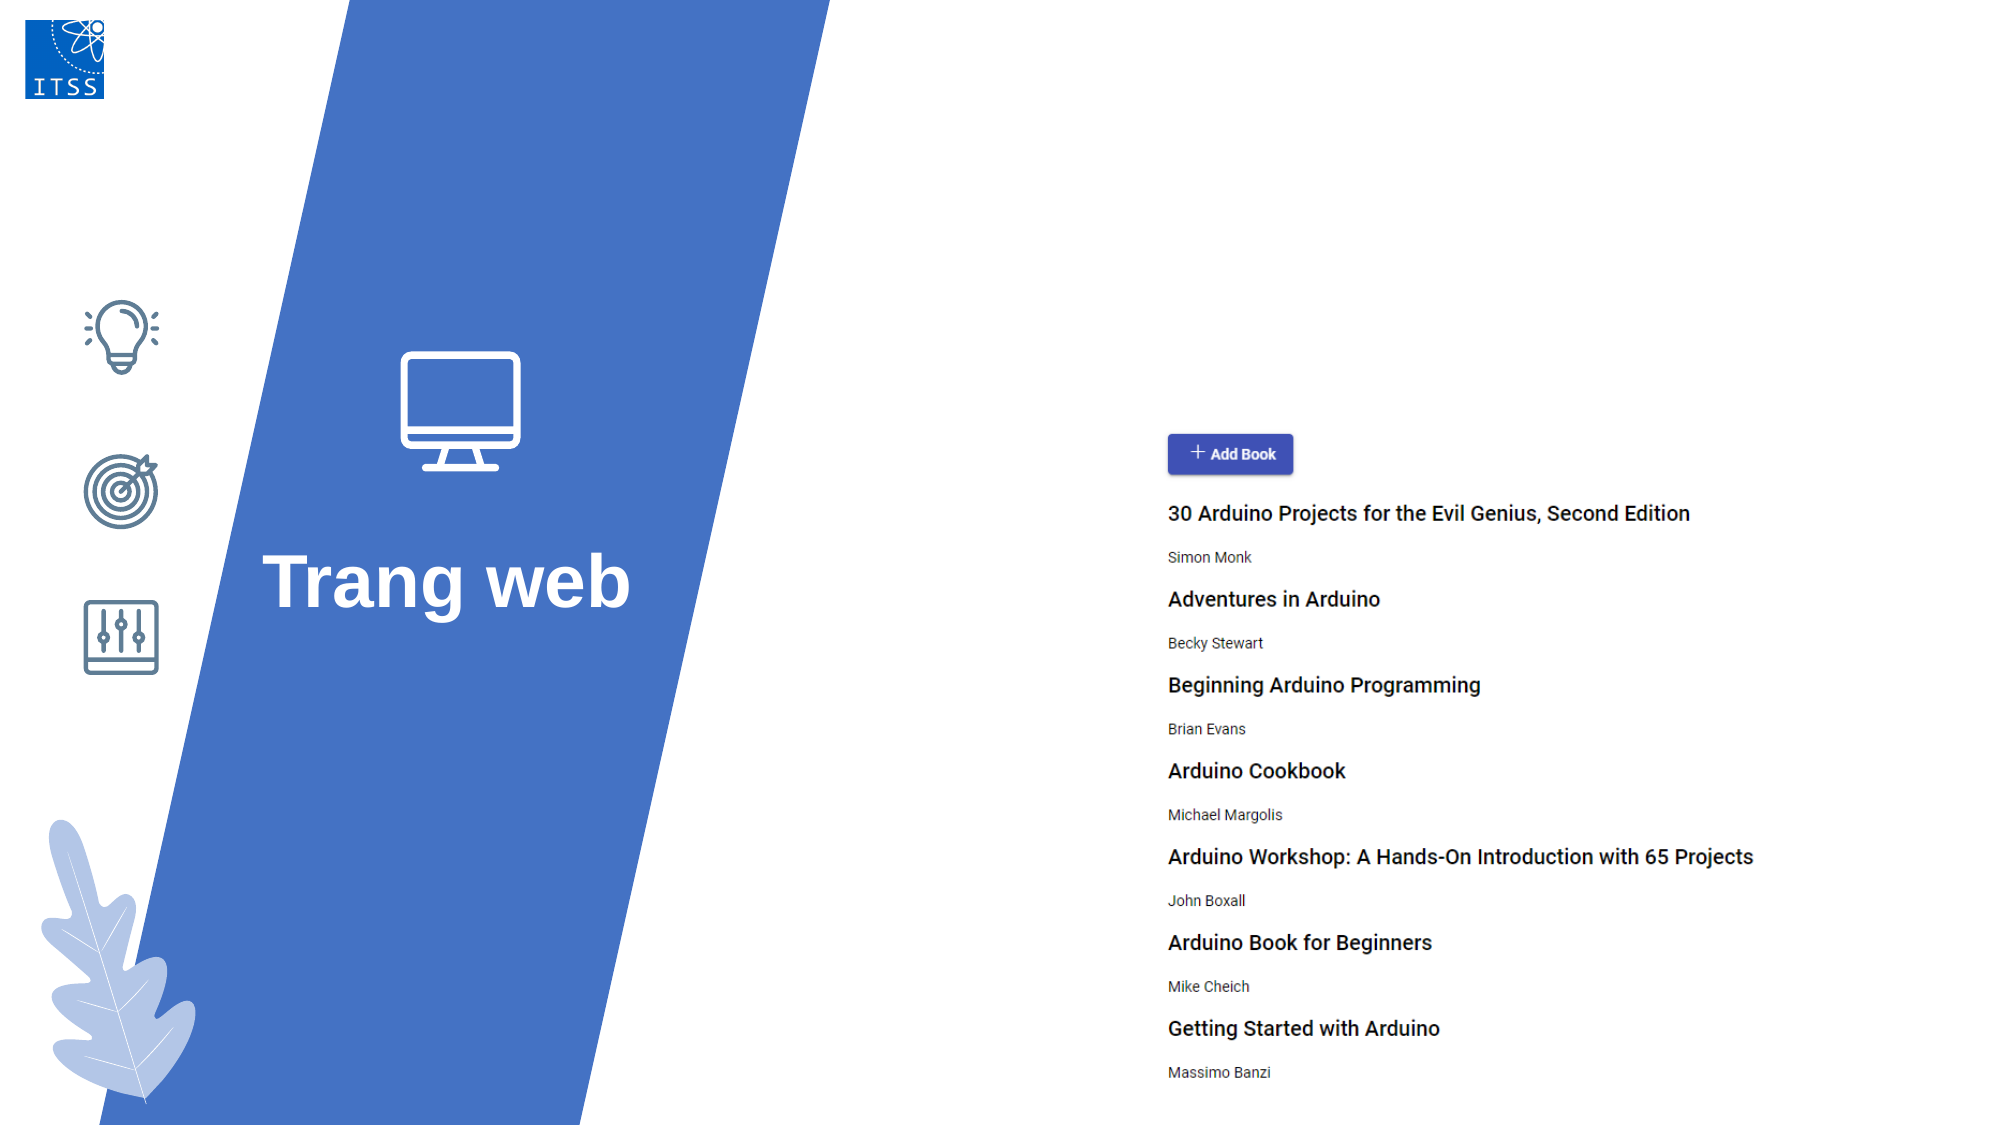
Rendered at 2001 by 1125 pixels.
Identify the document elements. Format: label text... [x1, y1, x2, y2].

text_box [400, 351, 521, 472]
text_box [83, 454, 158, 530]
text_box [83, 299, 160, 376]
picture [25, 20, 104, 99]
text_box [83, 599, 159, 676]
text_box Trang web [247, 502, 674, 653]
picture [1138, 406, 1792, 1125]
